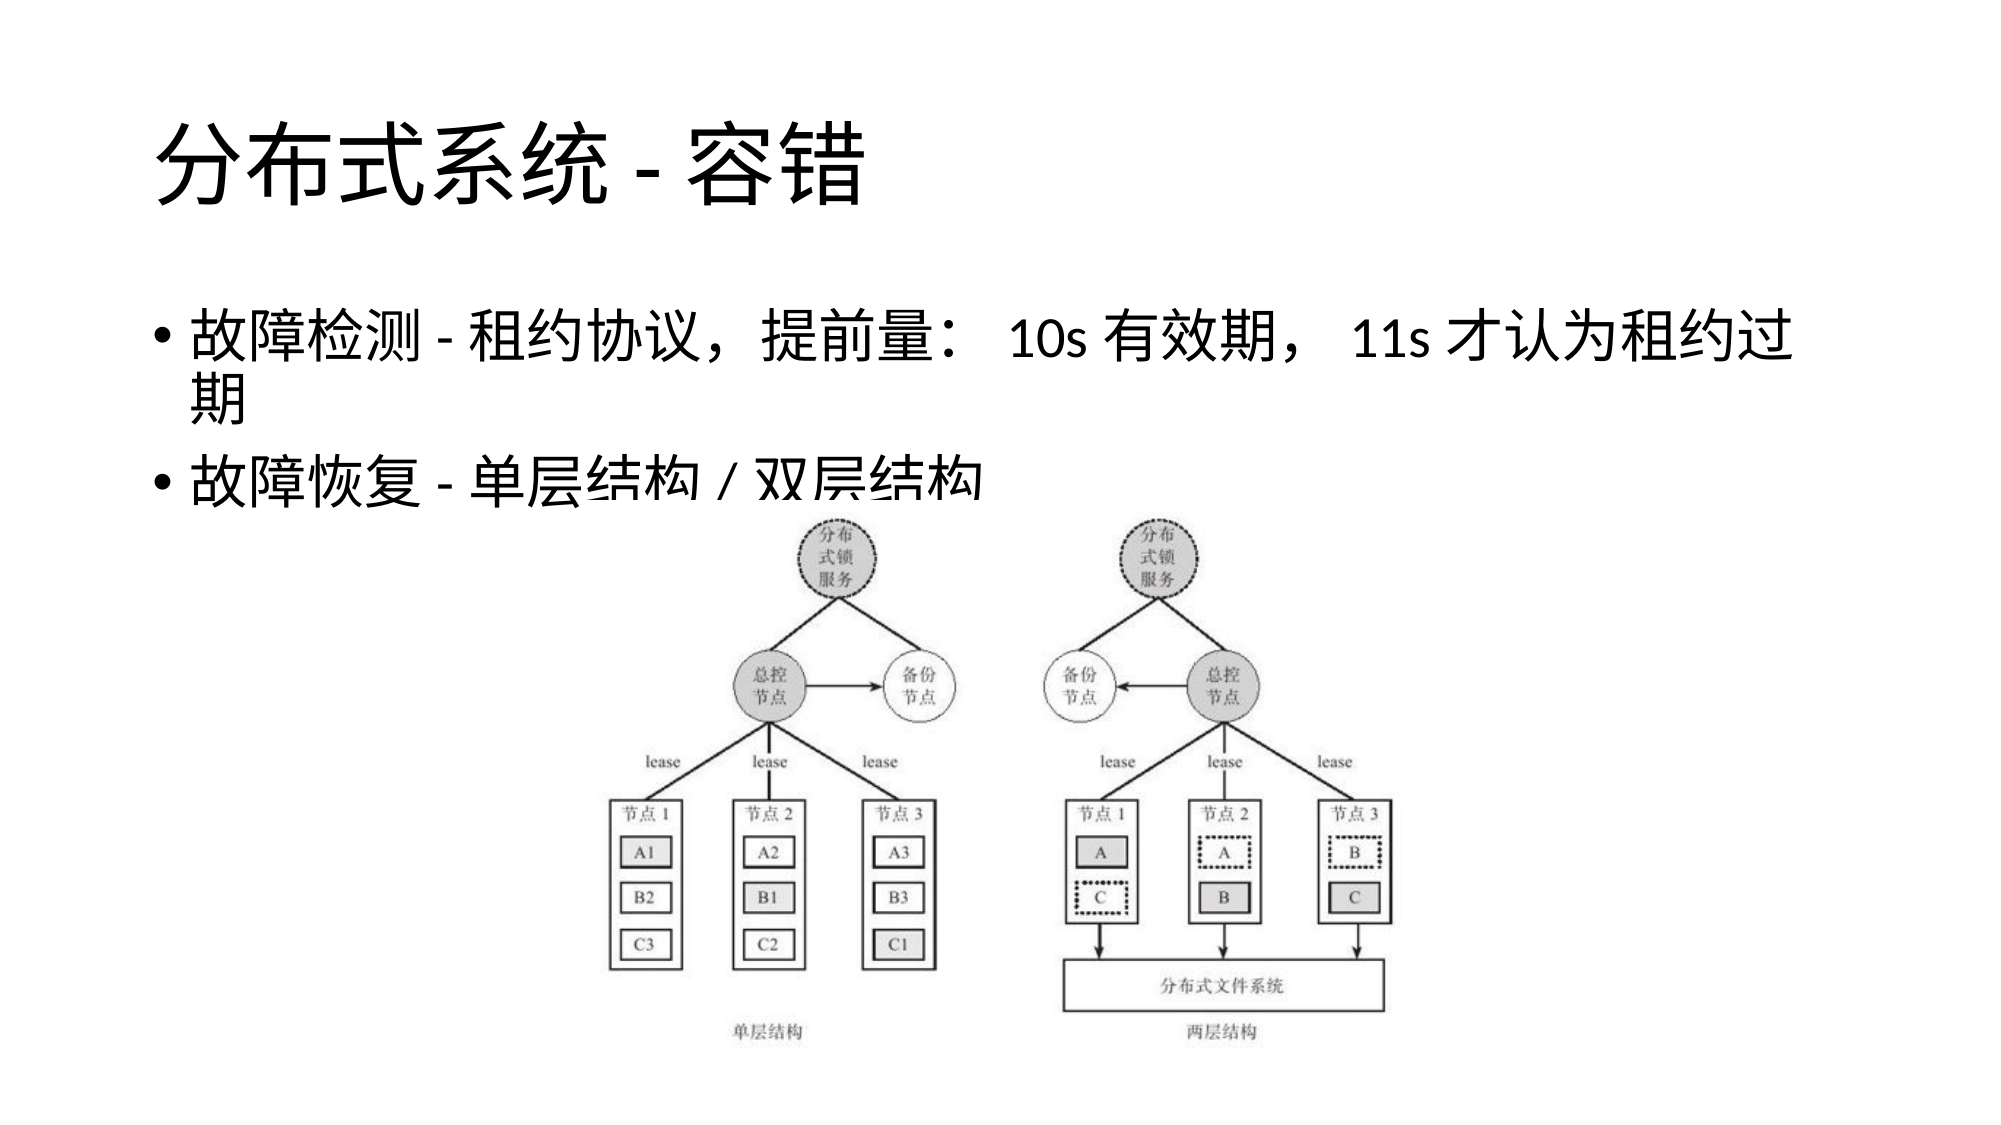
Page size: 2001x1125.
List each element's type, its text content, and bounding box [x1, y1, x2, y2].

picture [587, 500, 1413, 1053]
title 分布式系统-容错 [137, 59, 1863, 278]
list 故障检测-租约协议，提前量：10s有效期，11s才认为租约过期 故障恢复-单层结构/双层结构 [137, 299, 1863, 1014]
